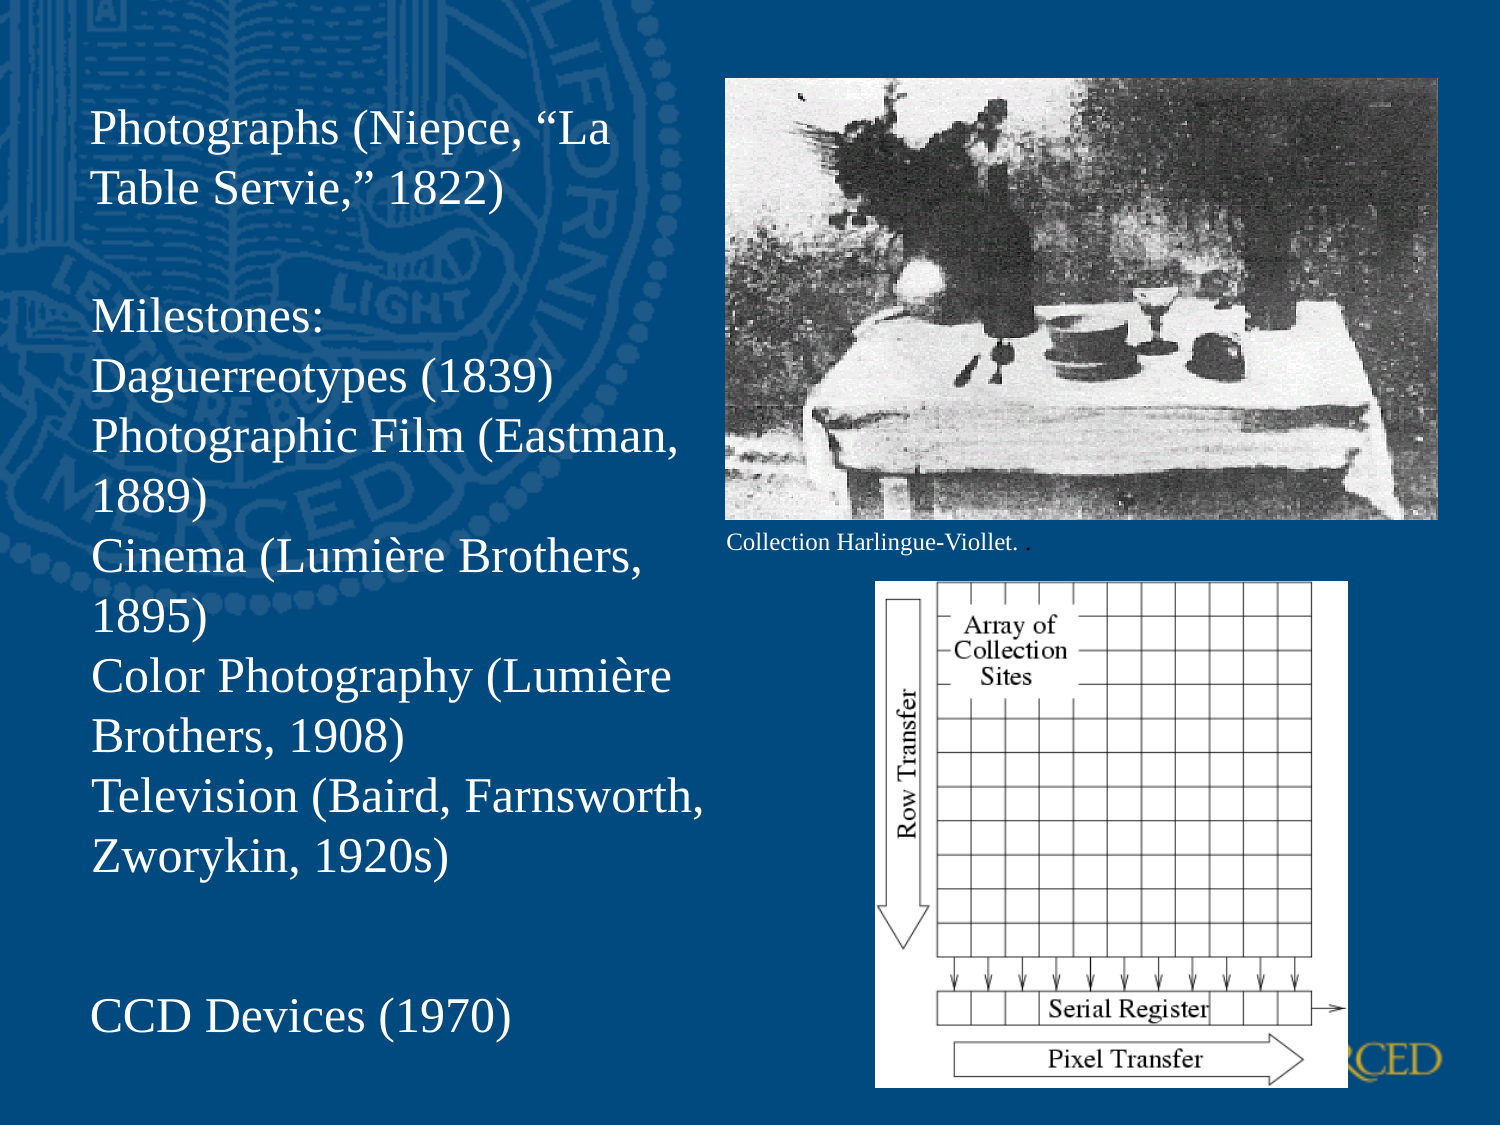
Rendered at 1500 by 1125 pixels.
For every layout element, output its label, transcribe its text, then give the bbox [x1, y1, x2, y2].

picture [0, 0, 1500, 1125]
text_box CCD Devices (1970) [75, 974, 528, 1050]
text_box Photographs (Niepce, “La Table Servie,” 1822) [74, 87, 639, 223]
text_box Milestones: Daguerreotypes (1839) Photographic Film (Eastman, 1889) Cinema (Lumière Brothers, 1895) Color Photography (Lumière Brothers, 1908) Television (Baird, Farnsworth, Zworykin, 1920s) [76, 274, 721, 890]
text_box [724, 78, 1438, 521]
text_box Collection Harlingue-Viollet. . [711, 518, 1047, 563]
